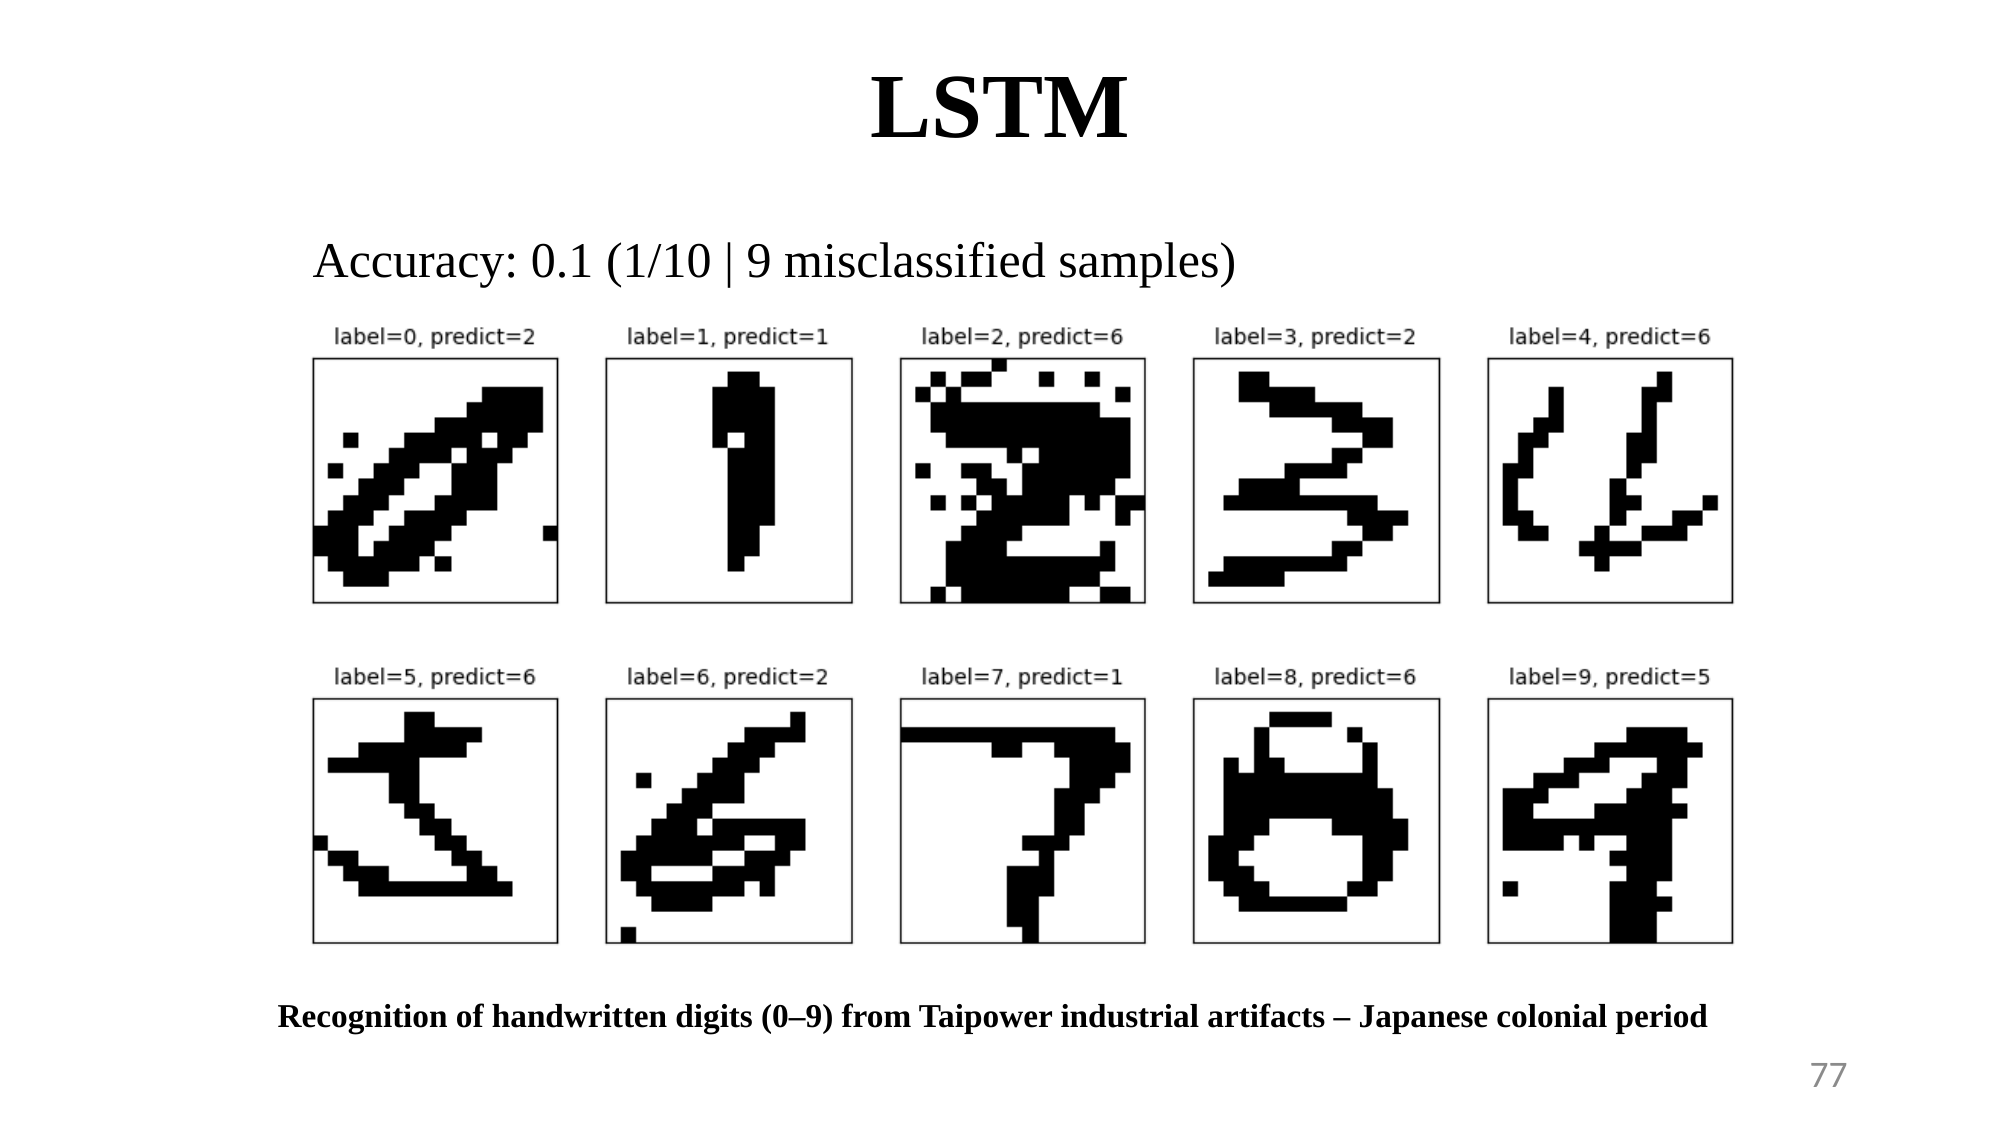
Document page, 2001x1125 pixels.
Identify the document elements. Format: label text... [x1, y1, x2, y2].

title LSTM [0, 33, 2000, 183]
text_box Accuracy: 0.1 (1/10 | 9 misclassified samples) [297, 219, 1252, 295]
picture [84, 295, 1915, 1125]
